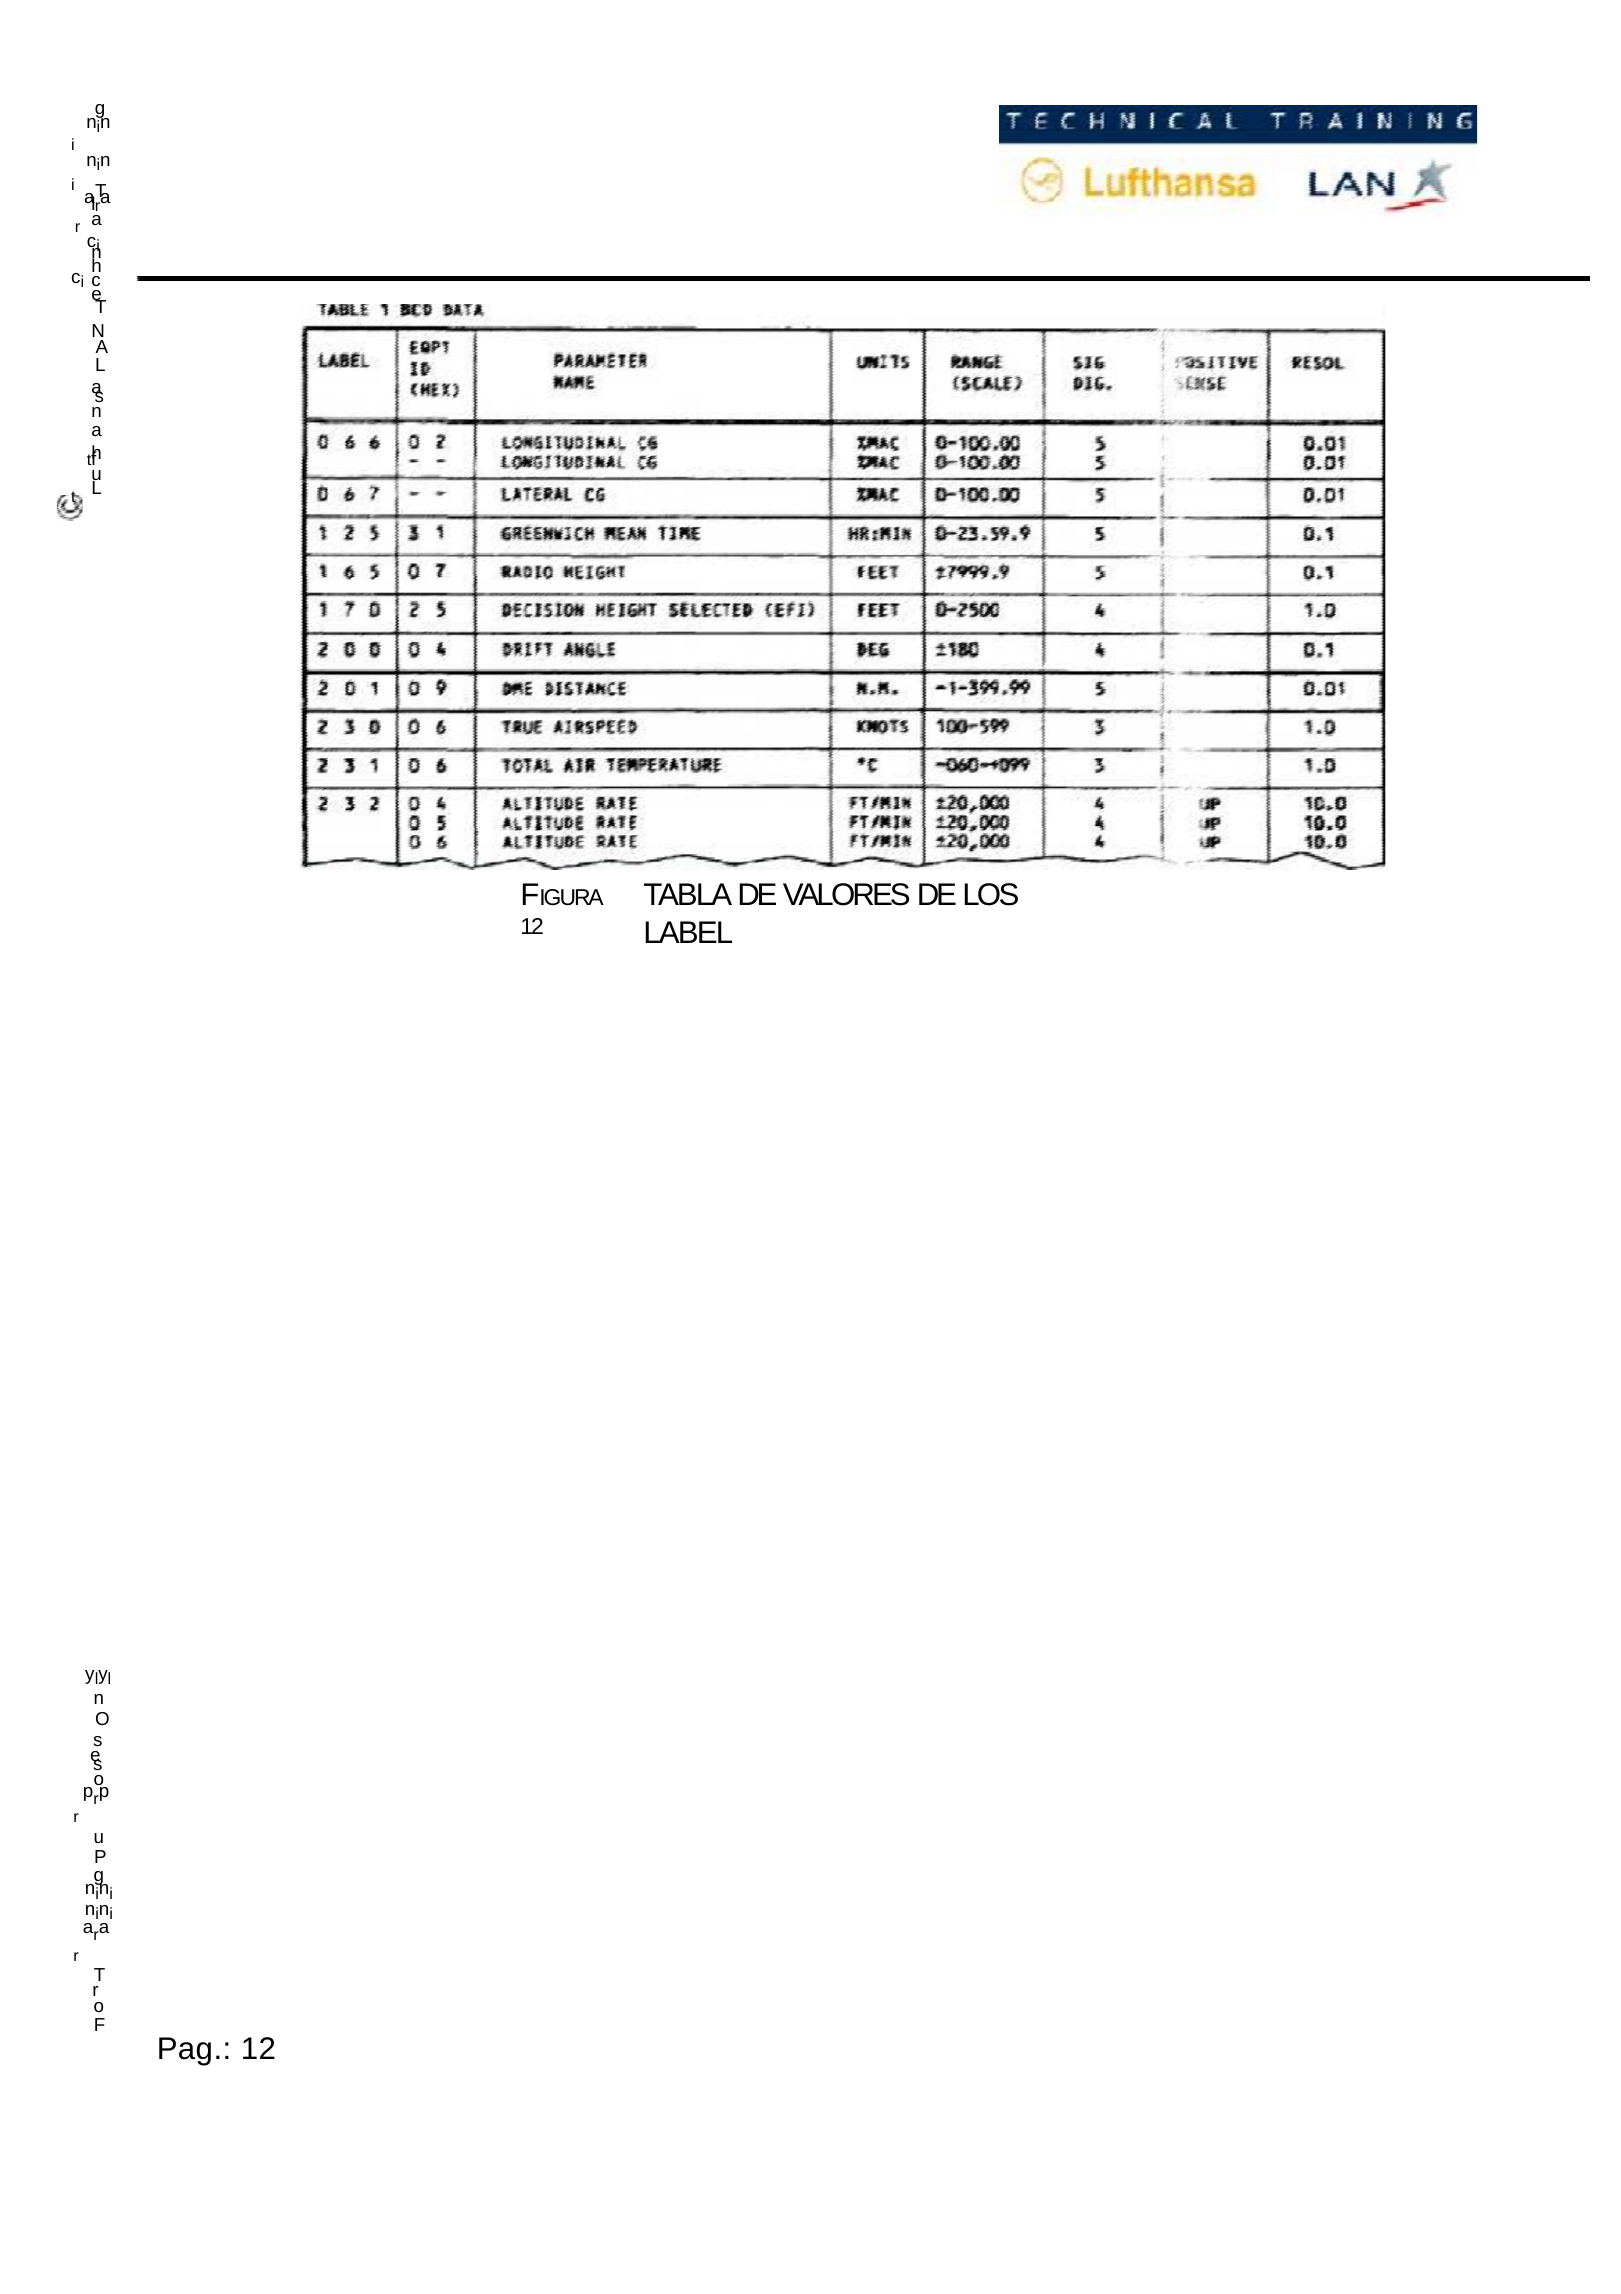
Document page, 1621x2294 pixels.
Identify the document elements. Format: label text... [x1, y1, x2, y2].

text_box h [103, 262, 108, 277]
text_box s o prpr u P g nini nini arar T r o F [63, 1753, 113, 2073]
text_box g nini nini arar [64, 97, 112, 236]
text_box [136, 276, 1590, 281]
text_box e [71, 1751, 106, 1766]
text_box L [104, 484, 108, 499]
text_box a [72, 376, 108, 398]
text_box [999, 105, 1478, 217]
text_box Pag.: 12 [154, 2026, 277, 2066]
text_box FIGURA 12 [518, 872, 629, 940]
text_box [56, 495, 83, 521]
text_box cici [64, 236, 103, 291]
text_box tht [64, 429, 104, 507]
text_box n [103, 236, 108, 262]
text_box T [68, 292, 109, 318]
text_box N A L [68, 318, 112, 376]
text_box TABLA DE VALORES DE LOS LABEL [641, 872, 1114, 950]
text_box e [72, 279, 108, 305]
text_box [299, 304, 1386, 870]
text_box s n a [72, 398, 108, 440]
text_box ylyl n O s [59, 1663, 116, 1751]
text_box u [104, 458, 108, 484]
